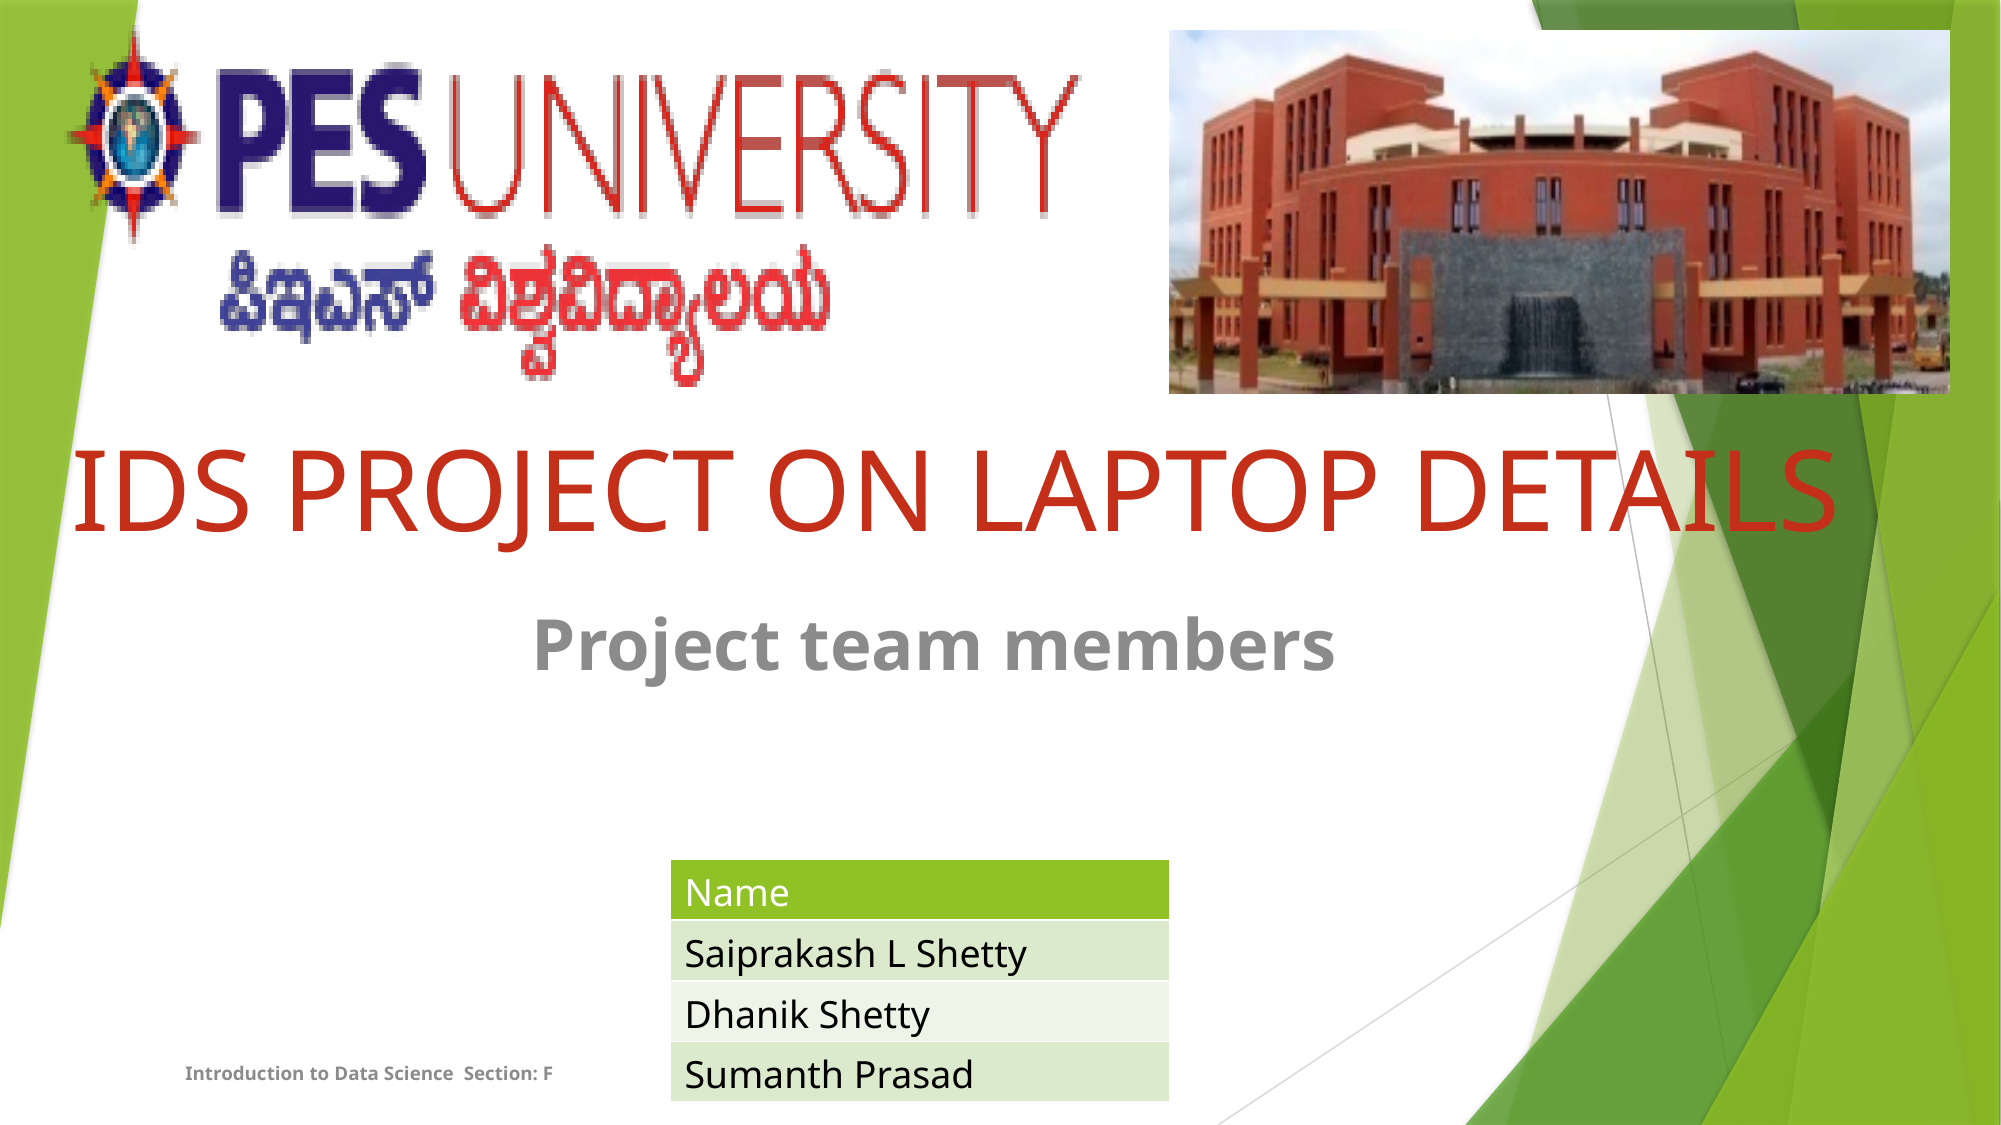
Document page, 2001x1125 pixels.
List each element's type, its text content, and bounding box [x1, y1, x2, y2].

table_cell Dhanik Shetty [671, 982, 1169, 1041]
text_box Project team members [380, 587, 1430, 751]
footer Introduction to Data Science Section: F [170, 1042, 1838, 1103]
text_box IDS PROJECT ON LAPTOP DETAILS [56, 411, 1857, 562]
picture [64, 18, 1090, 394]
picture [1169, 30, 1951, 394]
table_cell Saiprakash L Shetty [671, 921, 1169, 980]
table_header Name [671, 860, 1169, 919]
